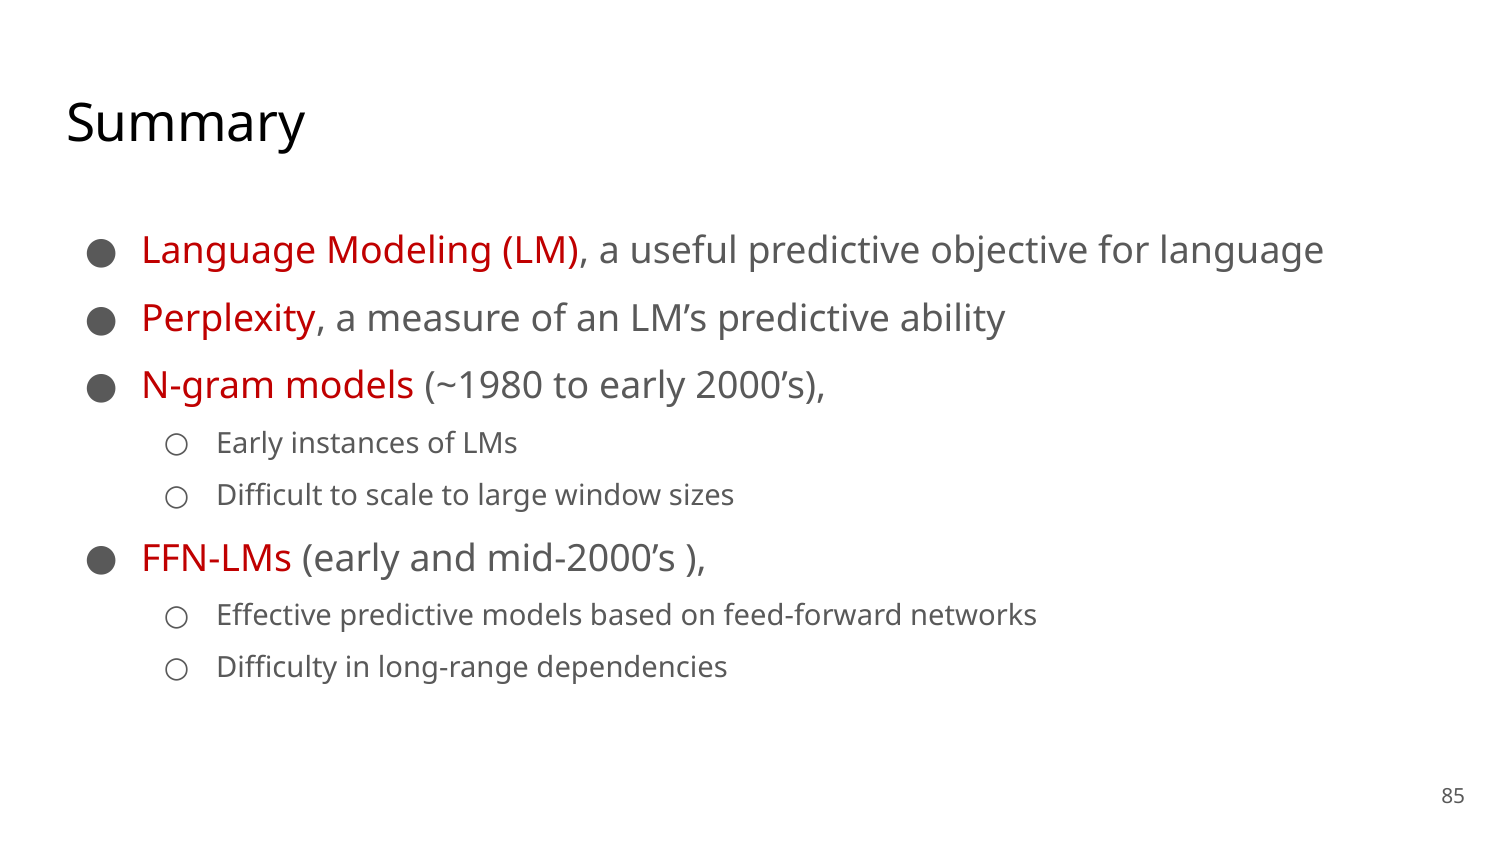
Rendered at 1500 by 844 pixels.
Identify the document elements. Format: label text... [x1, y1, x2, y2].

title Summary [51, 72, 1449, 167]
slide_number 85 [1389, 764, 1480, 830]
list Language Modeling (LM), a useful predictive objective for language Perplexity, a measure of an LM’s predictive ability N-gram models (~1980 to early 2000’s), Early instances of LMs Difficult to scale to large window sizes FFN-LMs (early and mid-2000’s ), Effective predictive models based on feed-forward networks Difficulty in long-range dependencies [51, 189, 1449, 750]
